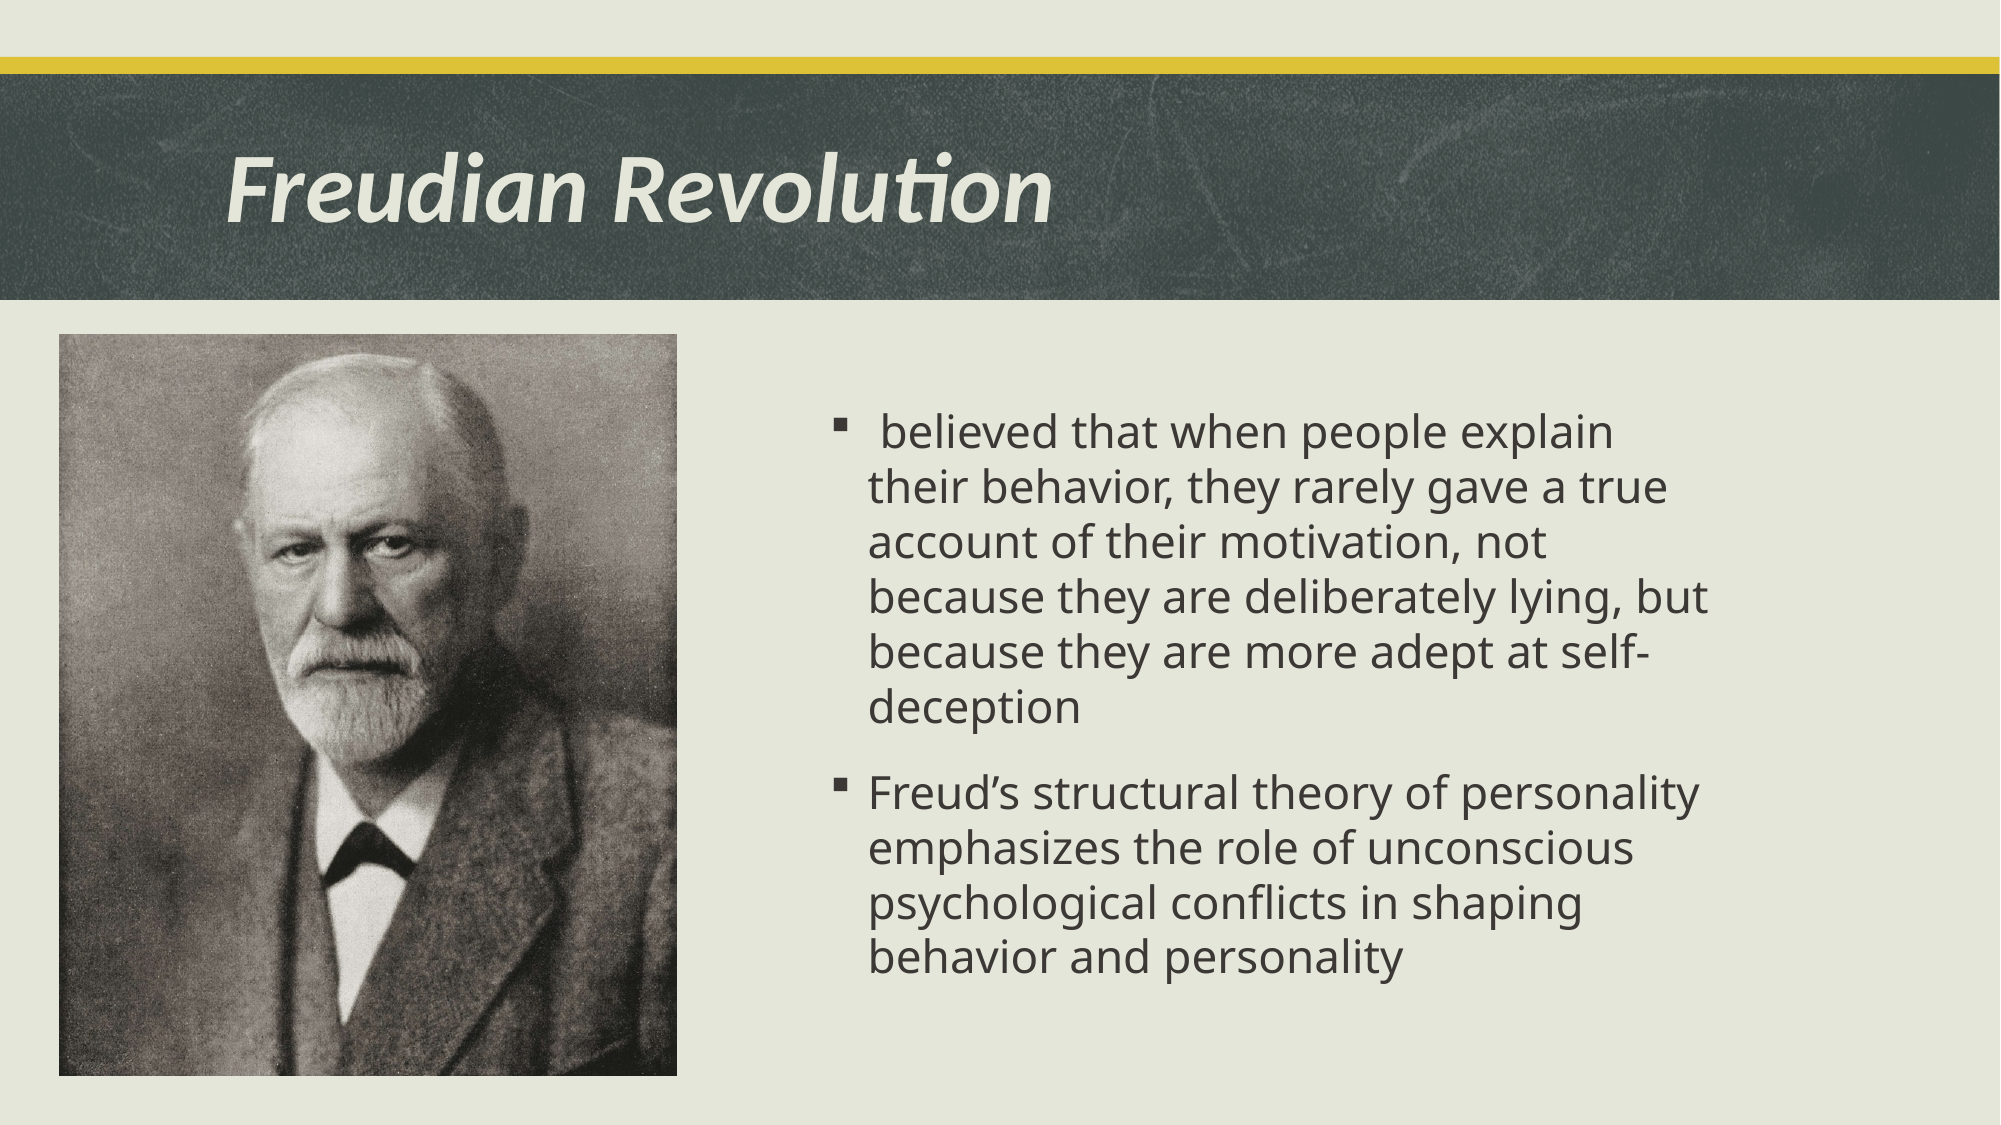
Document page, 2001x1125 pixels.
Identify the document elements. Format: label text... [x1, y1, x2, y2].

title Freudian Revolution [210, 76, 1790, 300]
list believed that when people explain their behavior, they rarely gave a true account of their motivation, not because they are deliberately lying, but because they are more adept at self-deception Freud’s structural theory of personality emphasizes the role of unconscious psychological conflicts in shaping behavior and personality [815, 395, 1738, 1015]
picture [59, 334, 677, 1076]
picture [0, 74, 2000, 300]
